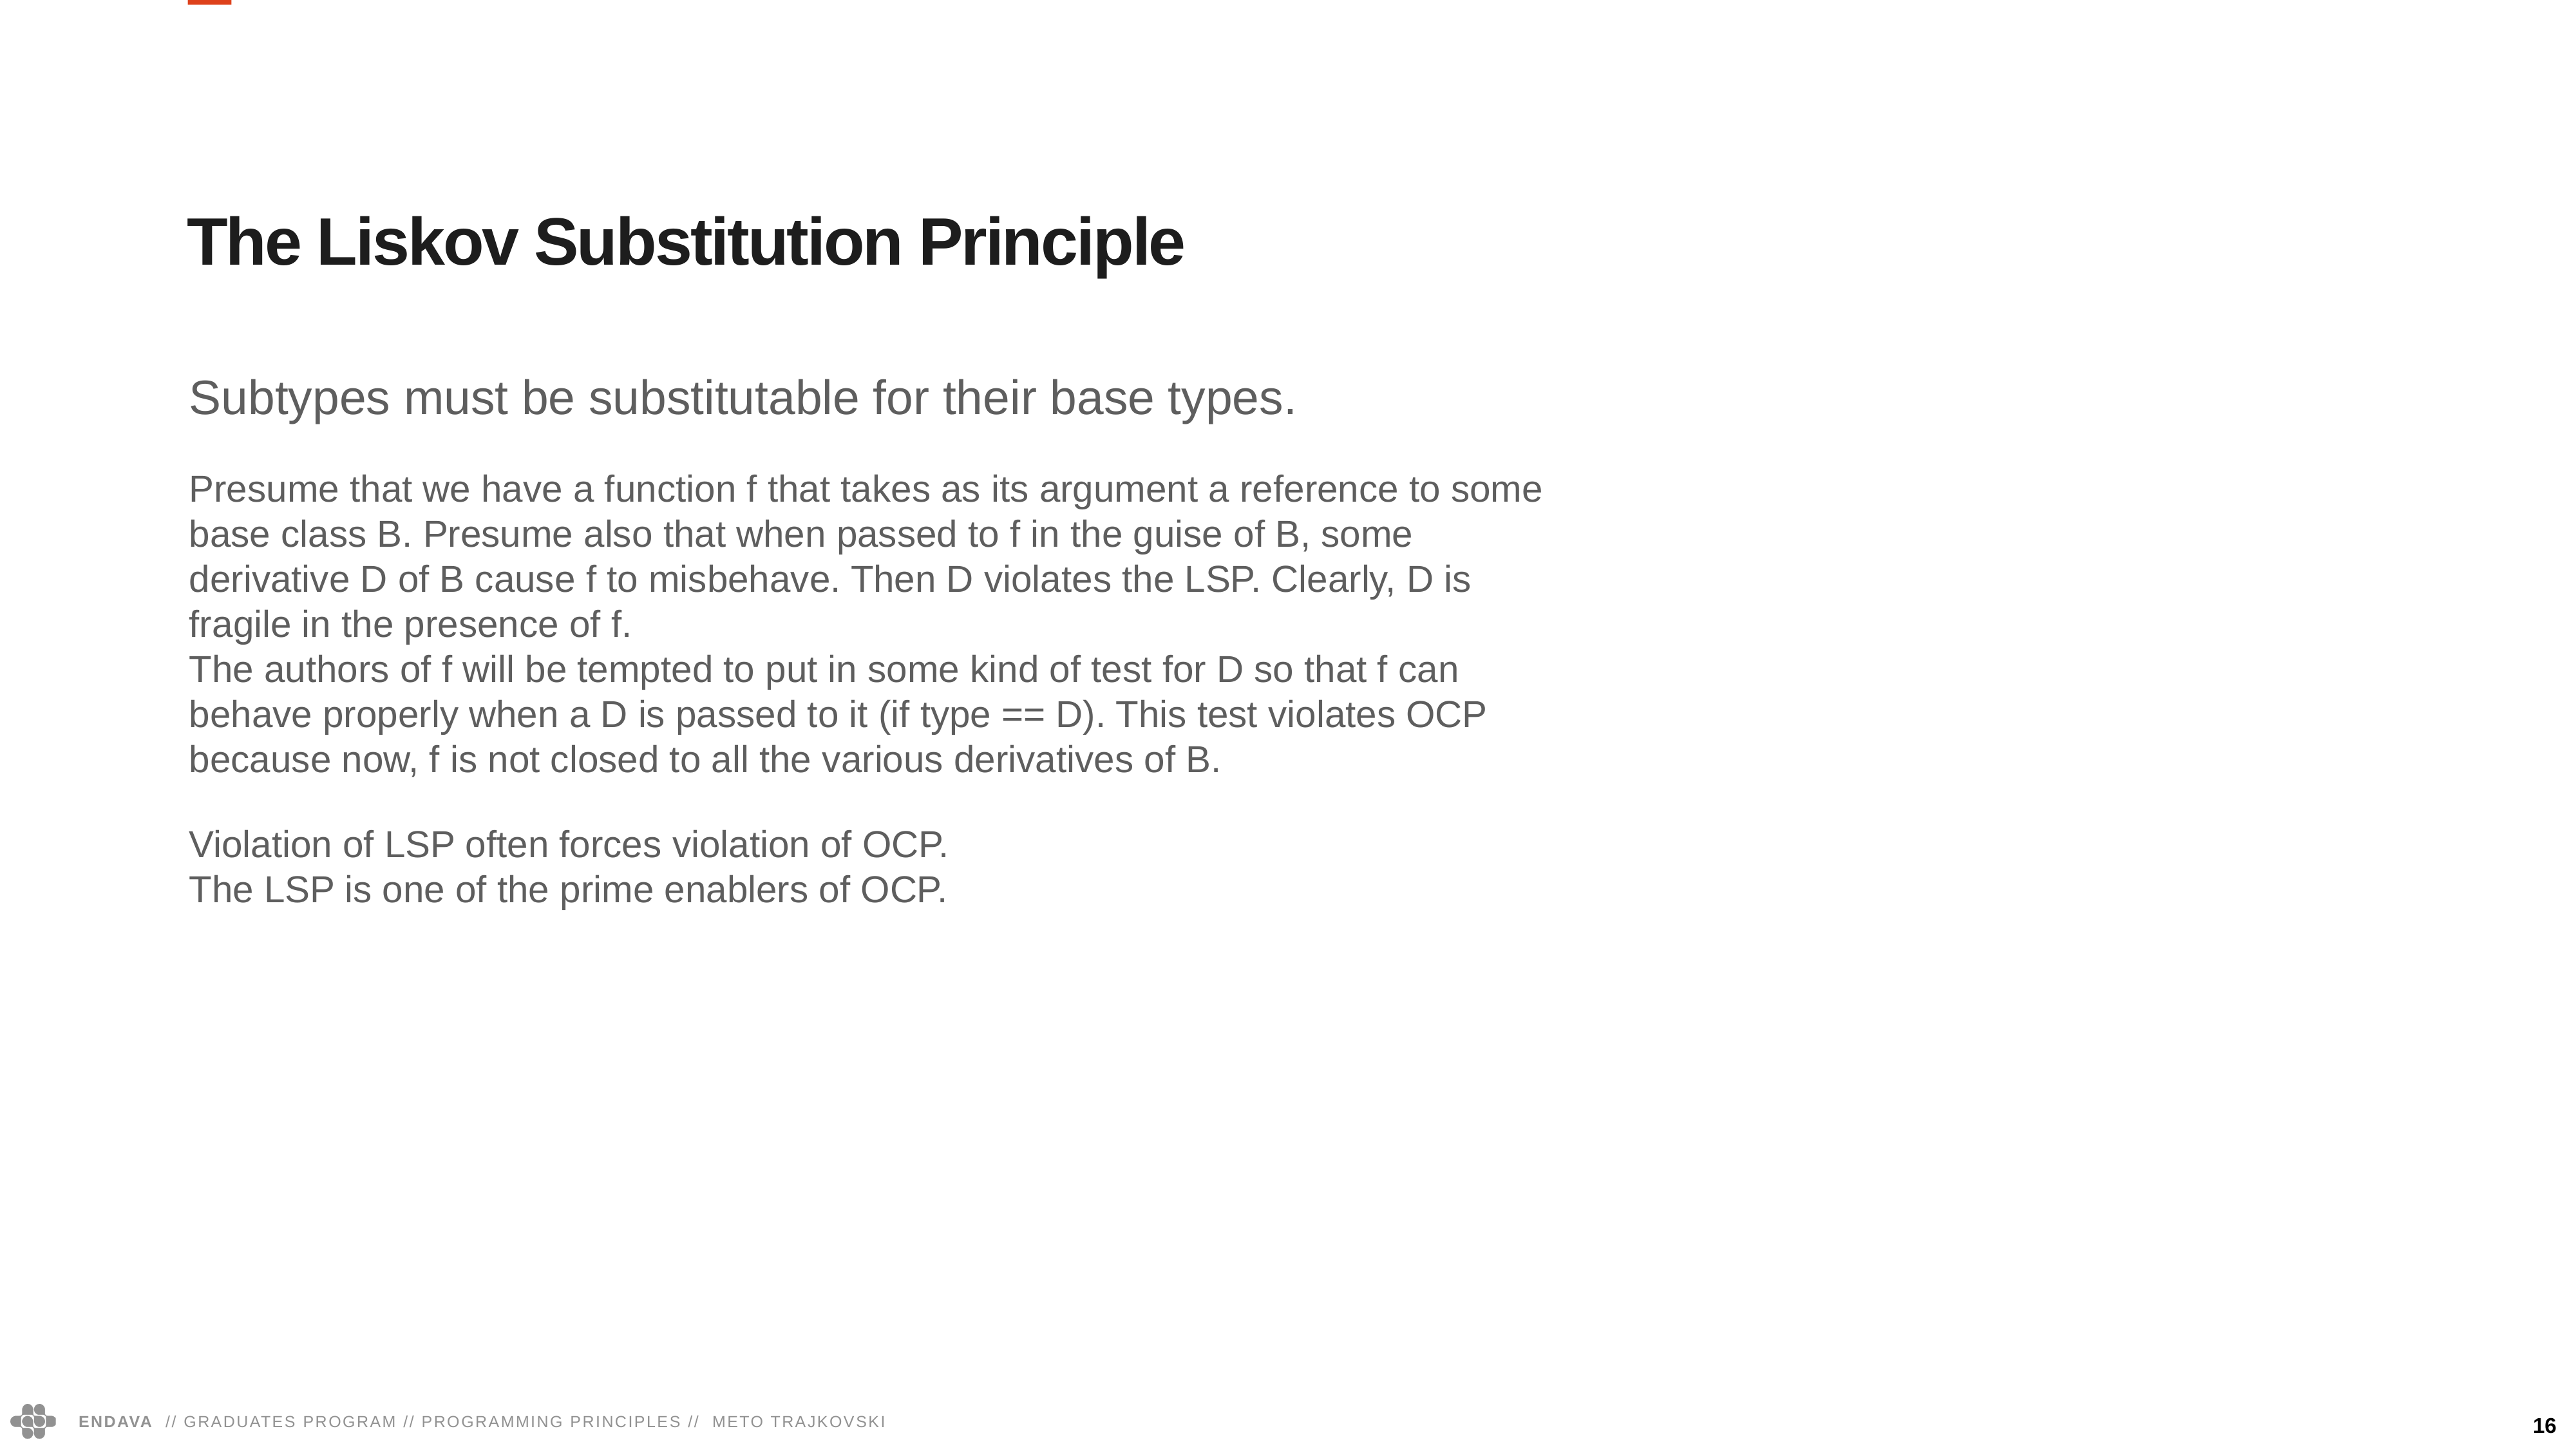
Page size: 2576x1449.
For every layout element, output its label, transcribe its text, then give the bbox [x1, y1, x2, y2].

text_box The Liskov Substitution Principle [181, 208, 1716, 283]
text_box Subtypes must be substitutable for their base types. Presume that we have a function f that takes as its argument a reference to some base class B. Presume also that when passed to f in the guise of B, some derivative D of B cause f to misbehave. Then D violates the LSP. Clearly, D is fragile in the presence of f. The authors of f will be tempted to put in some kind of test for D so that f can behave properly when a D is passed to it (if type == D). This test violates OCP because now, f is not closed to all the various derivatives of B. Violation of LSP often forces violation of OCP. The LSP is one of the prime enablers of OCP. [182, 358, 1585, 918]
slide_number 16 [2523, 1403, 2565, 1445]
